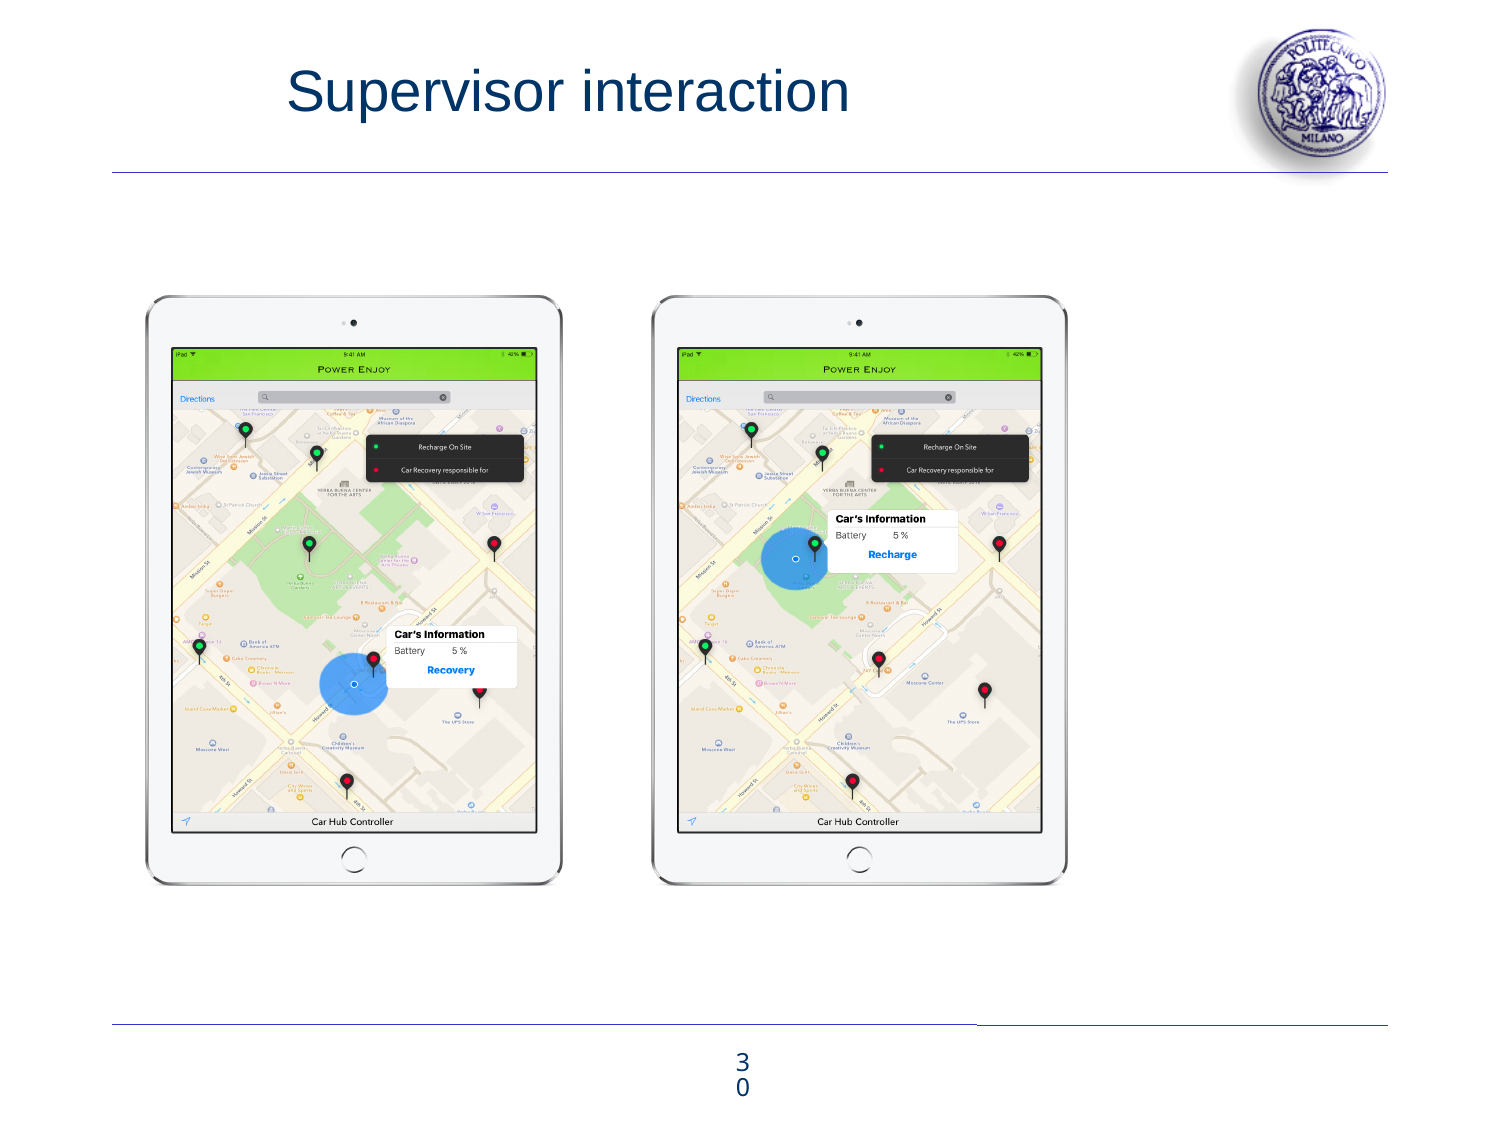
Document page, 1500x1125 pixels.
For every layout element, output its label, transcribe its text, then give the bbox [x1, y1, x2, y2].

title Supervisor interaction [278, 18, 1211, 157]
picture [650, 295, 1068, 886]
slide_number 30 [727, 1039, 773, 1085]
picture [1228, 16, 1416, 186]
picture [145, 295, 563, 886]
